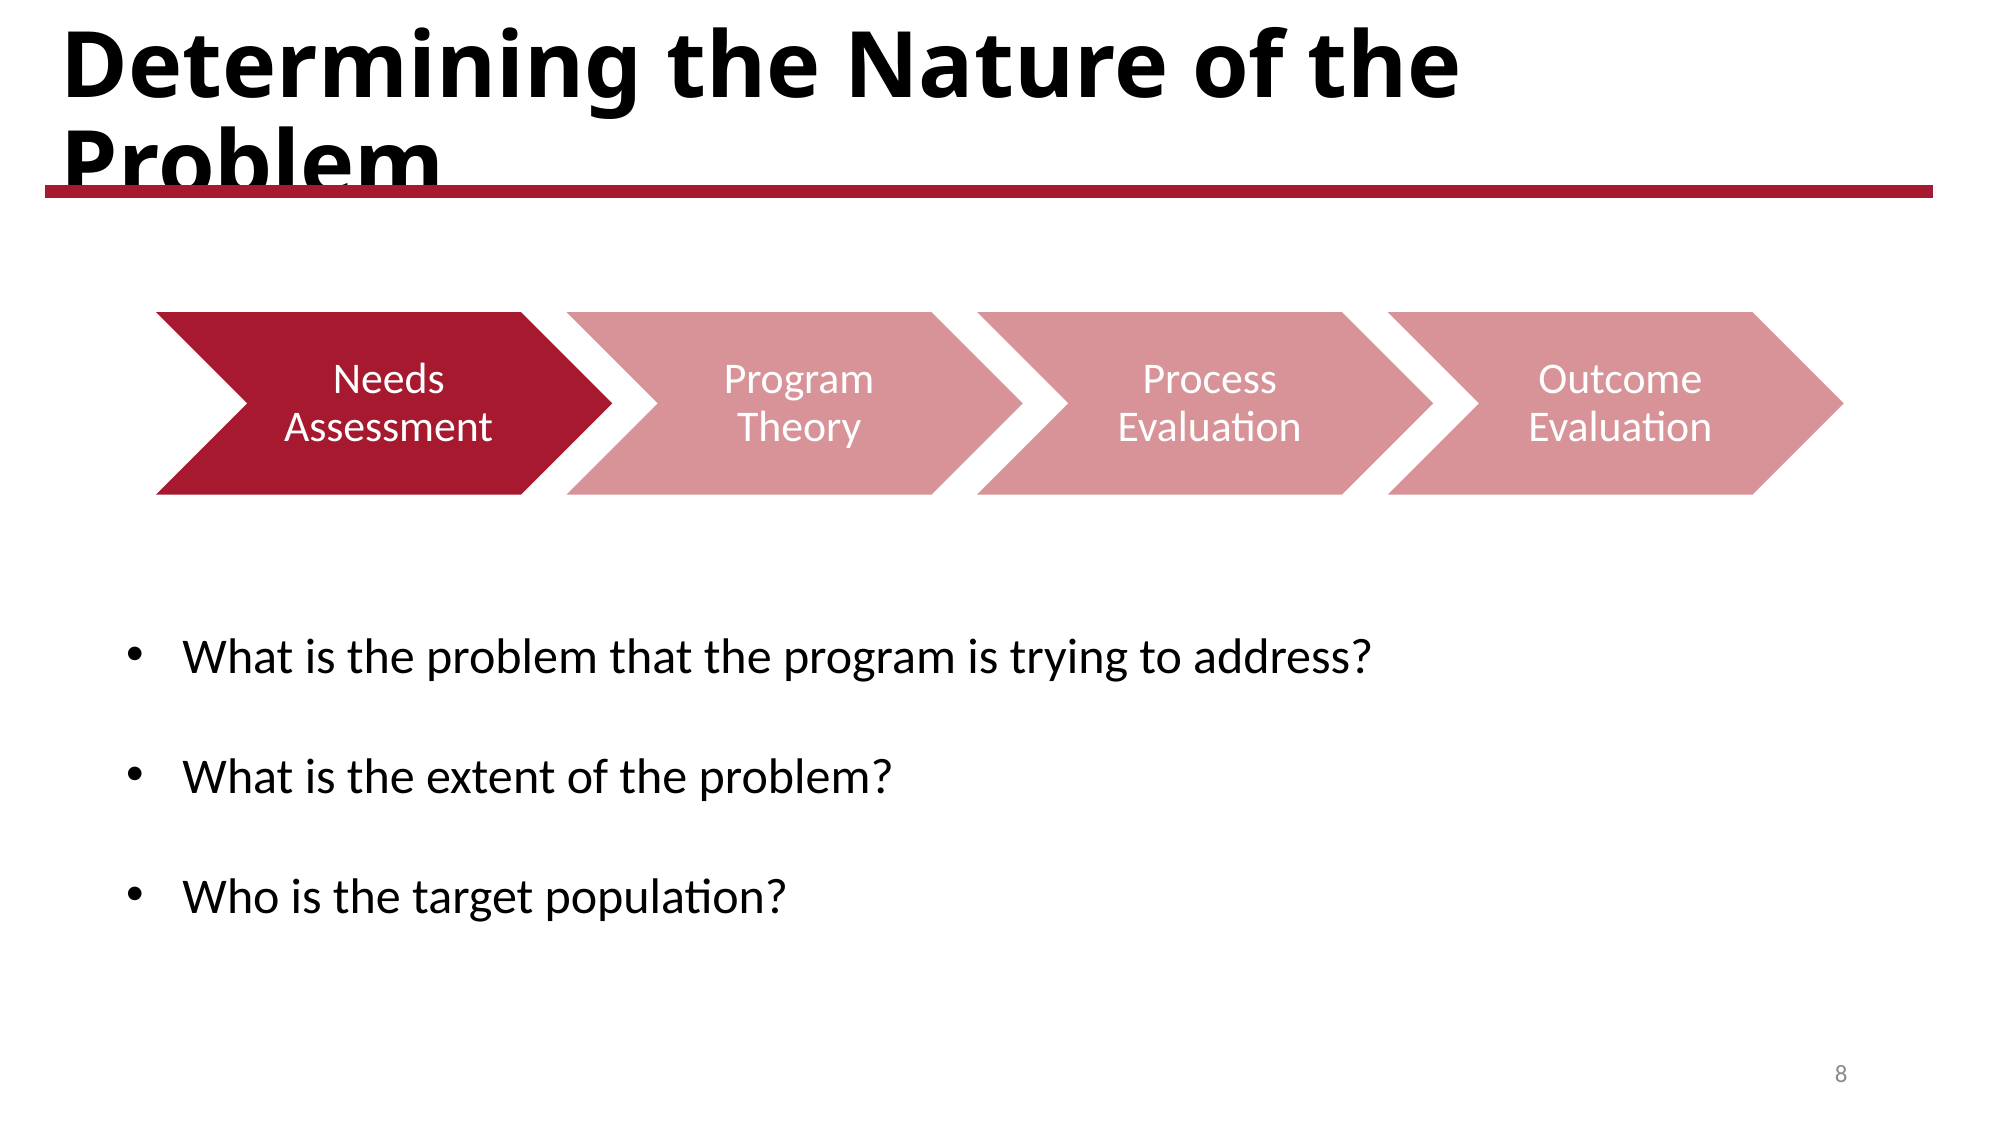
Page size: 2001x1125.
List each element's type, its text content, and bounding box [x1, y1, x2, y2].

text_box [45, 185, 1932, 197]
text_box What is the problem that the program is trying to address? What is the extent of the problem? Who is the target population? [111, 615, 1644, 991]
slide_number 8 [1412, 1042, 1863, 1103]
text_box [155, 272, 1845, 535]
title Determining the Nature of the Problem [45, 49, 1771, 185]
